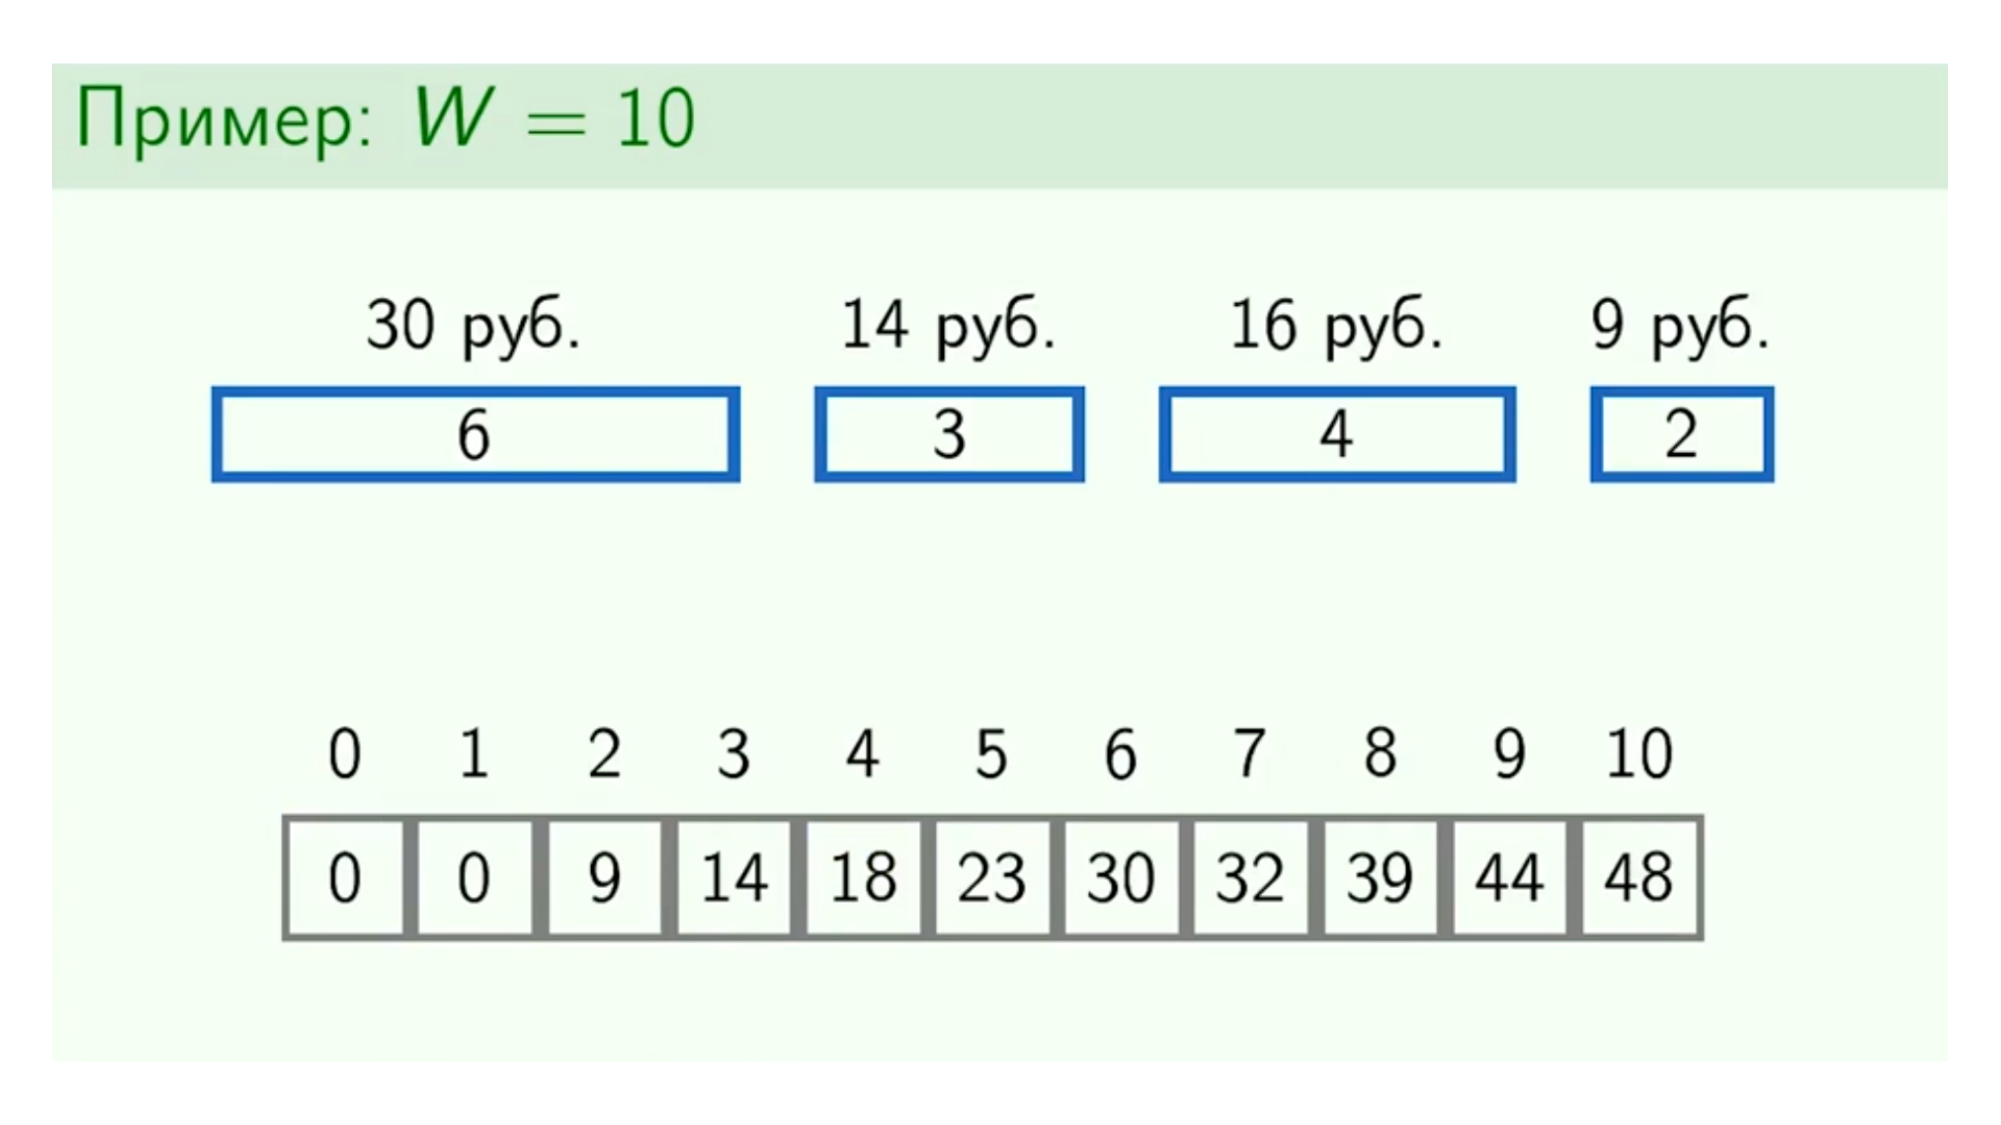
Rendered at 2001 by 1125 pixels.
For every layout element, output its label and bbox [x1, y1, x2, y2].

picture [52, 63, 1948, 1062]
